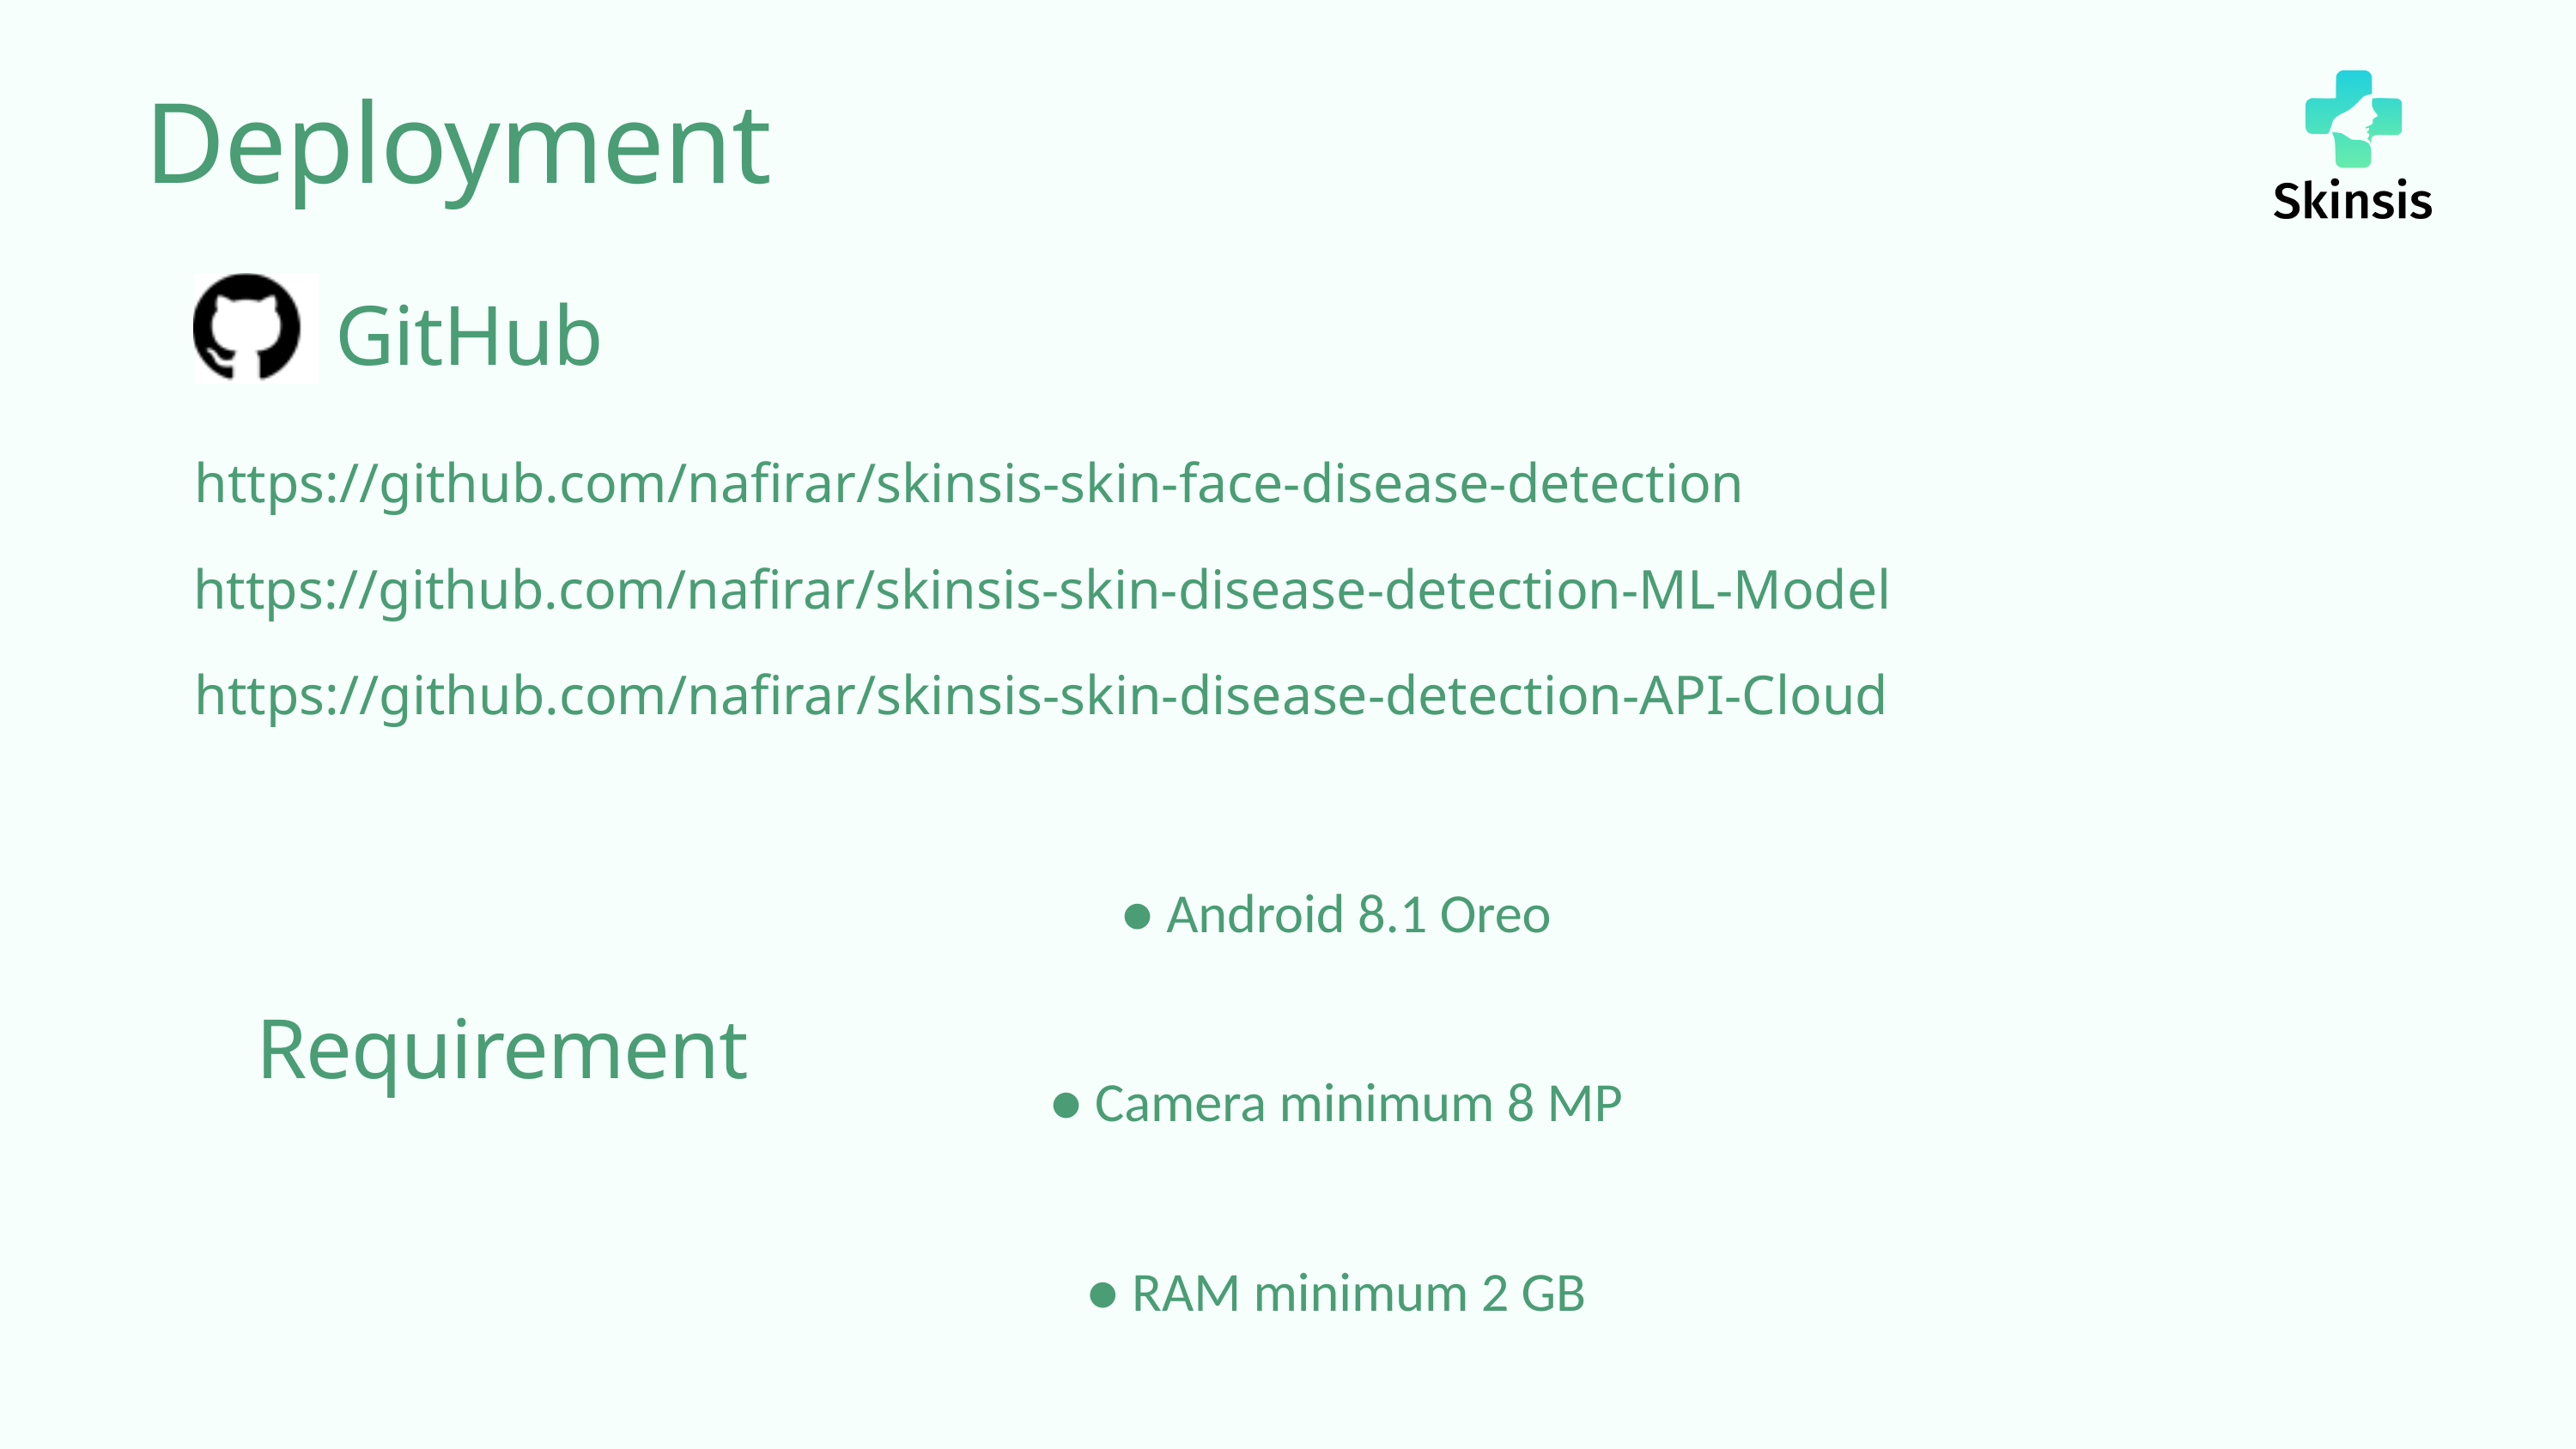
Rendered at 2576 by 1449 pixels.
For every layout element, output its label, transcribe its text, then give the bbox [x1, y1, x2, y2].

text_box https://github.com/nafirar/skinsis-skin-face-disease-detection [194, 437, 2214, 513]
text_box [335, 287, 876, 480]
text_box https://github.com/nafirar/skinsis-skin-disease-detection-ML-Model [193, 544, 2251, 620]
picture [193, 339, 319, 384]
picture [2273, 70, 2432, 219]
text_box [144, 78, 877, 339]
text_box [256, 1000, 797, 1193]
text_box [912, 872, 1761, 1319]
text_box https://github.com/nafirar/skinsis-skin-disease-detection-API-Cloud [194, 650, 2251, 726]
